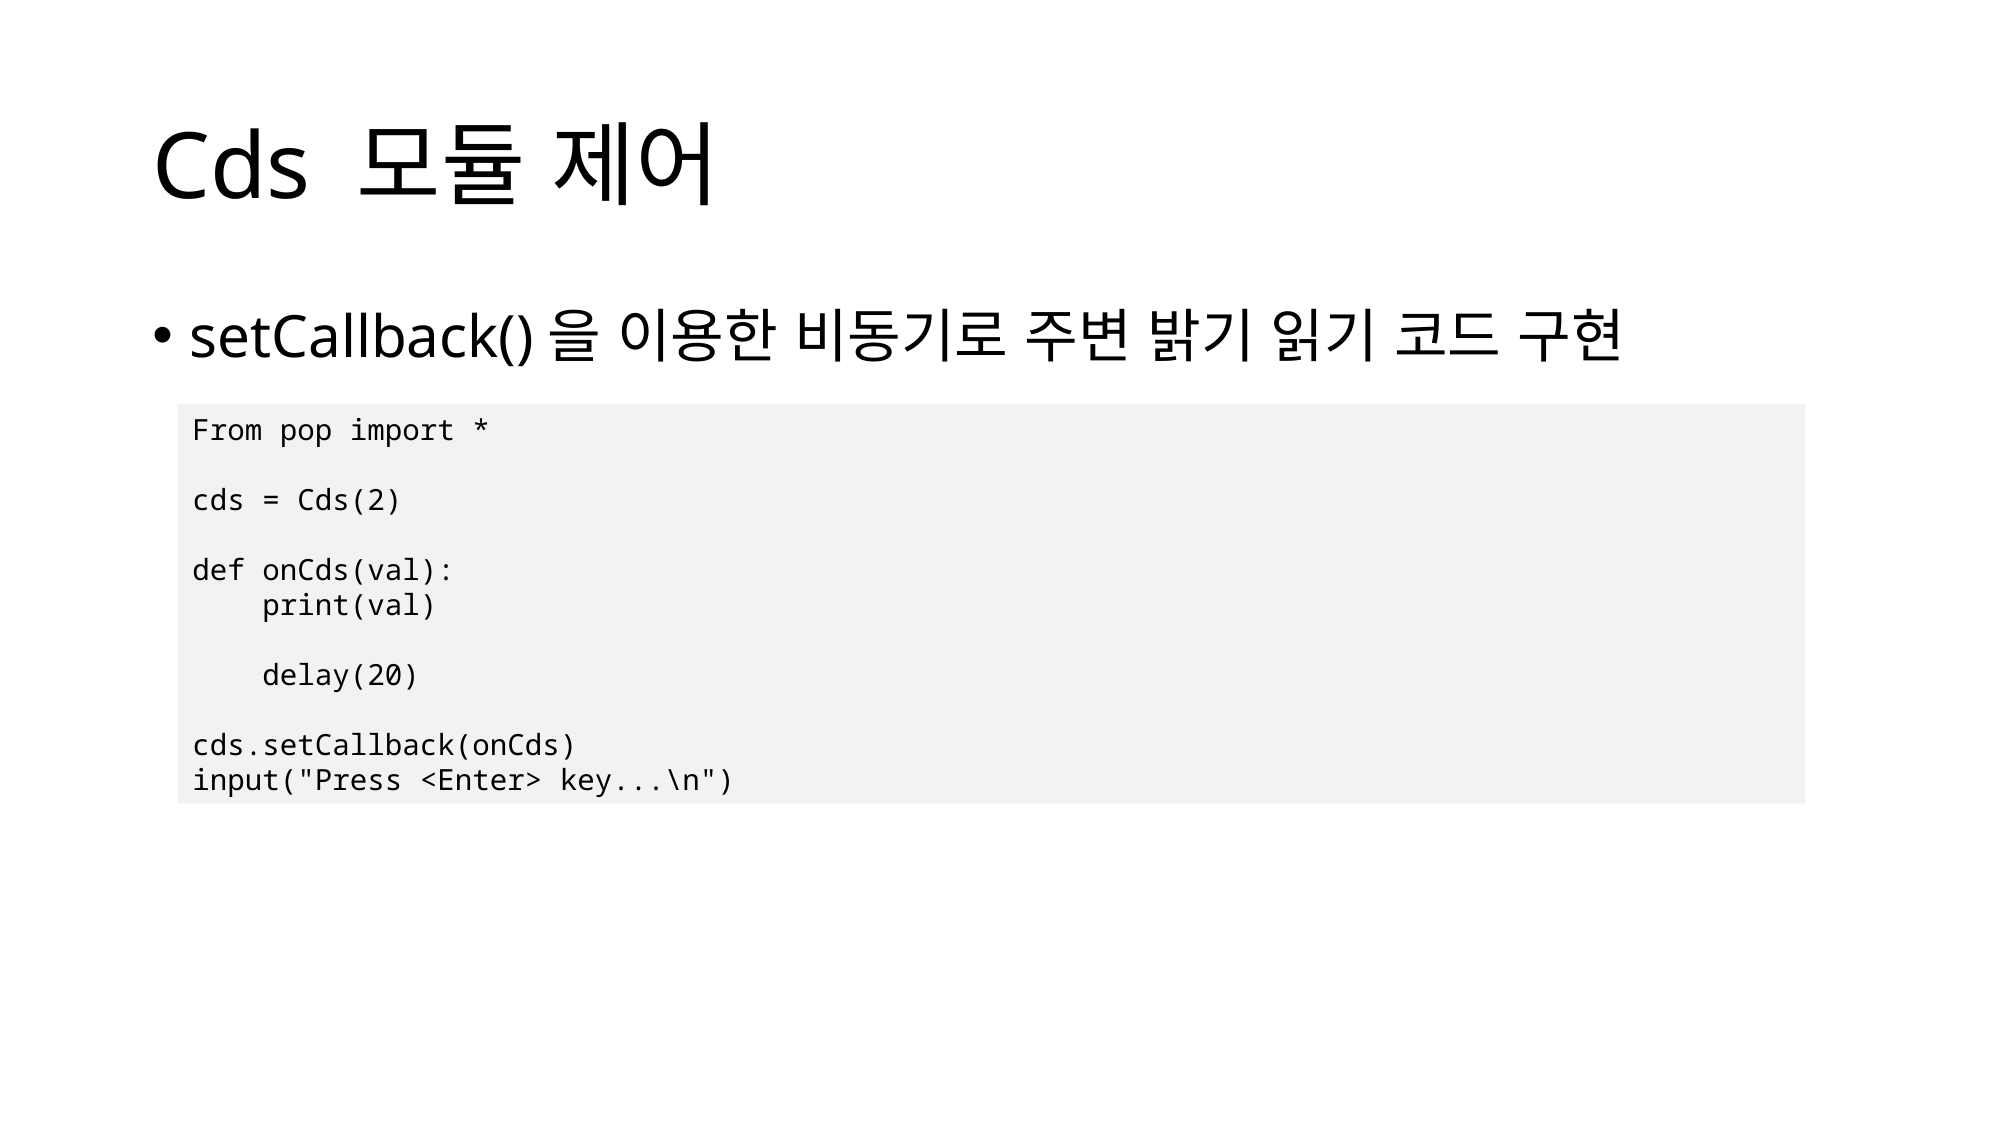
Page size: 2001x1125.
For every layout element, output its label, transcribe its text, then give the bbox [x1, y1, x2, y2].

title Cds 모듈 제어 [137, 59, 1863, 278]
list setCallback()을 이용한 비동기로 주변 밝기 읽기 코드 구현 [137, 299, 1863, 1099]
text_box From pop import * cds = Cds(2) def onCds(val): print(val) delay(20) cds.setCallback(onCds) input("Press <Enter> key...\n") [177, 404, 1806, 804]
